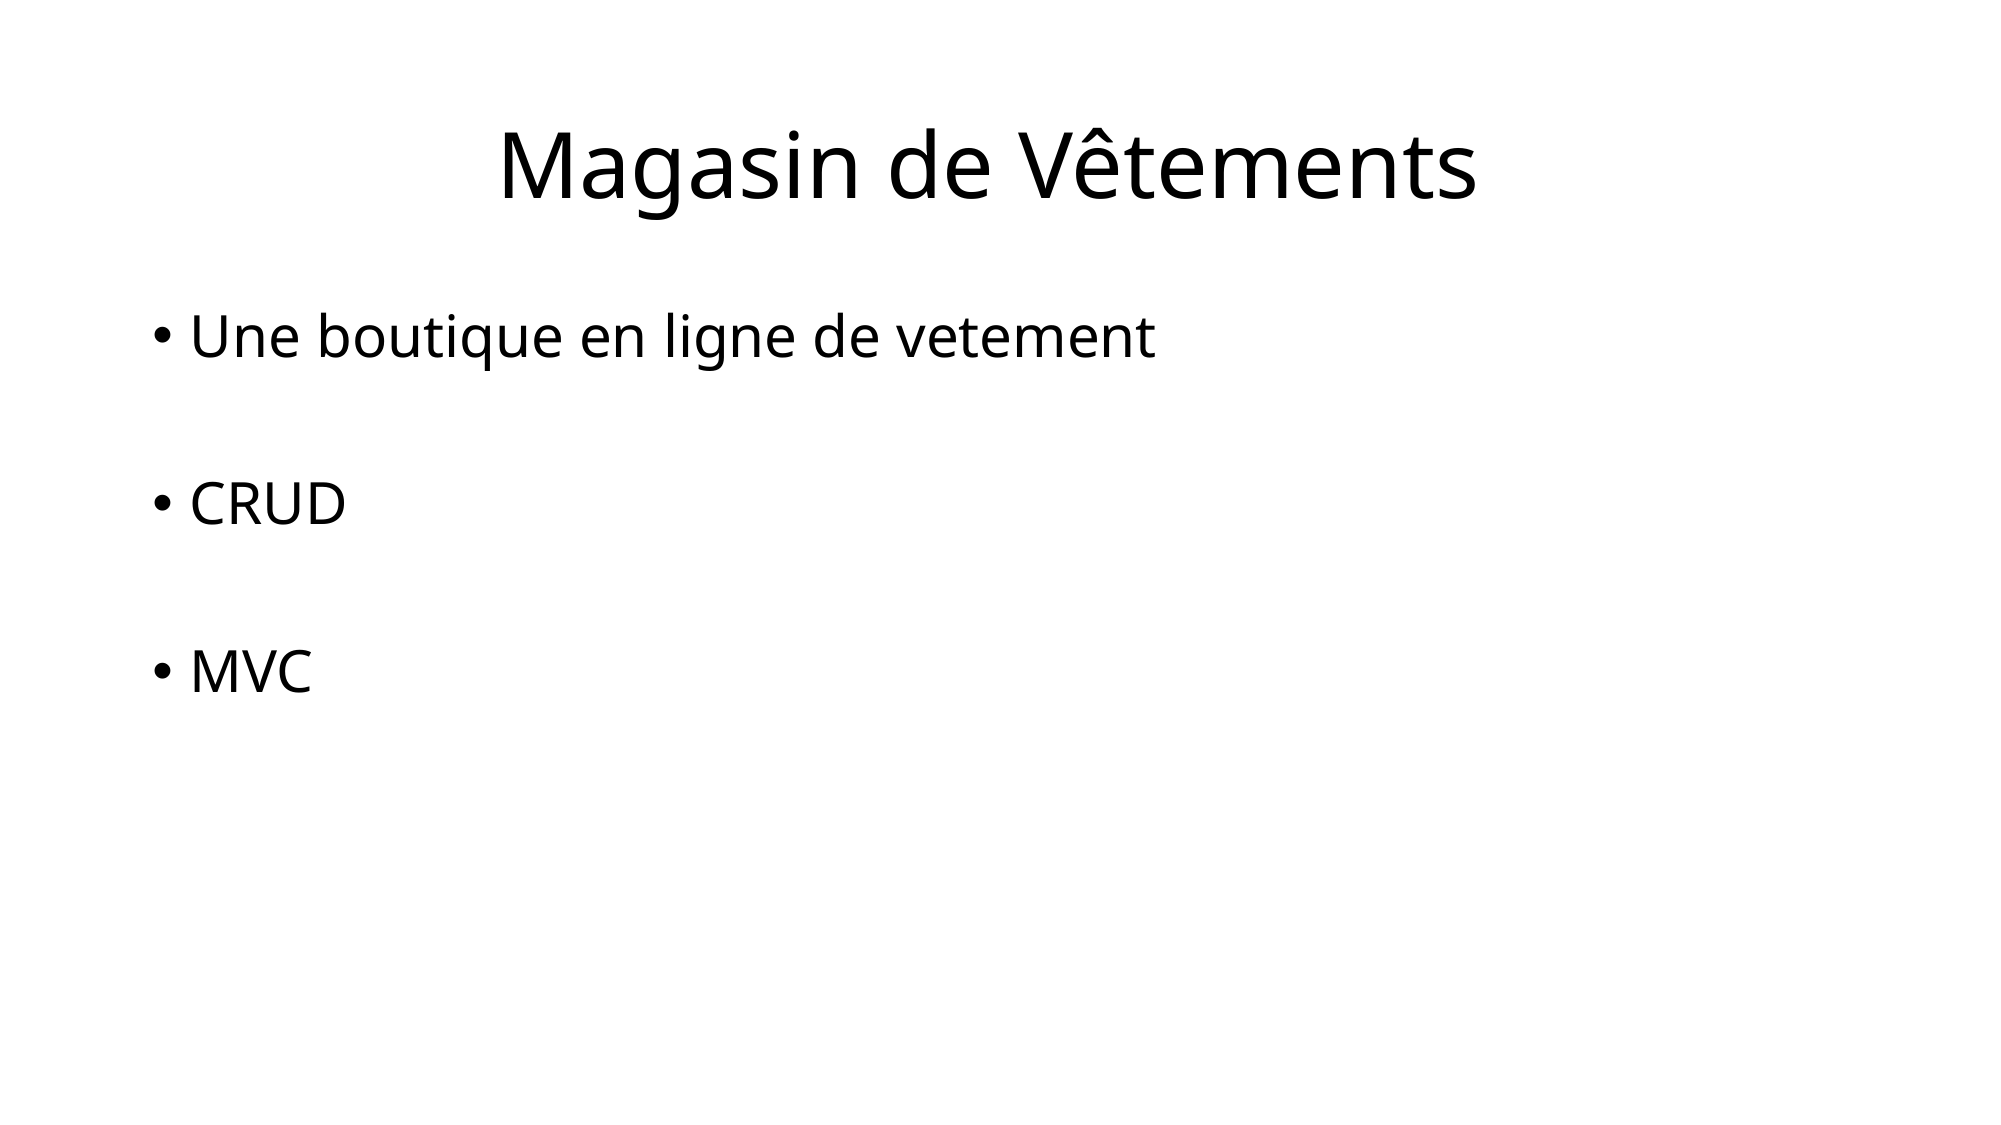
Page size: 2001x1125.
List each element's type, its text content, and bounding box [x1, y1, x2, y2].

list Une boutique en ligne de vetement CRUD MVC [137, 299, 1863, 1014]
title Magasin de Vêtements [137, 59, 1863, 278]
